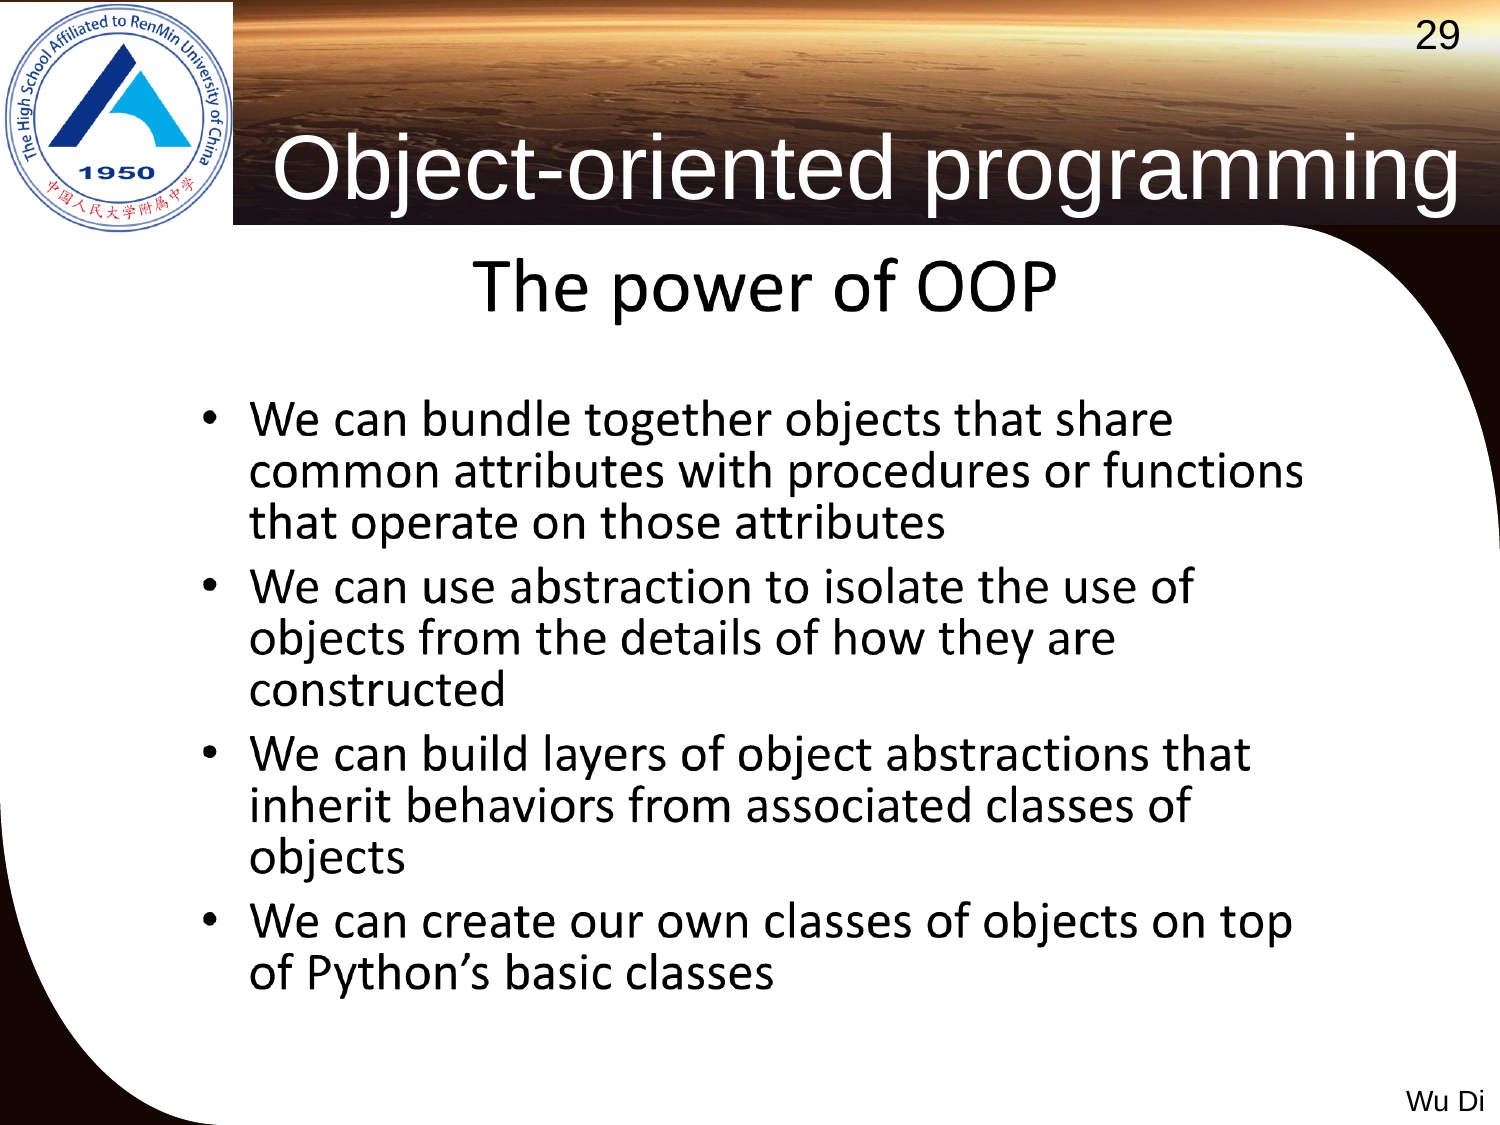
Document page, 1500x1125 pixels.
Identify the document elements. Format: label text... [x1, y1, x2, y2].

title Object-oriented programming [237, 45, 1498, 225]
picture [1443, 23, 1454, 36]
picture [0, 0, 1500, 235]
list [198, 249, 1302, 1006]
